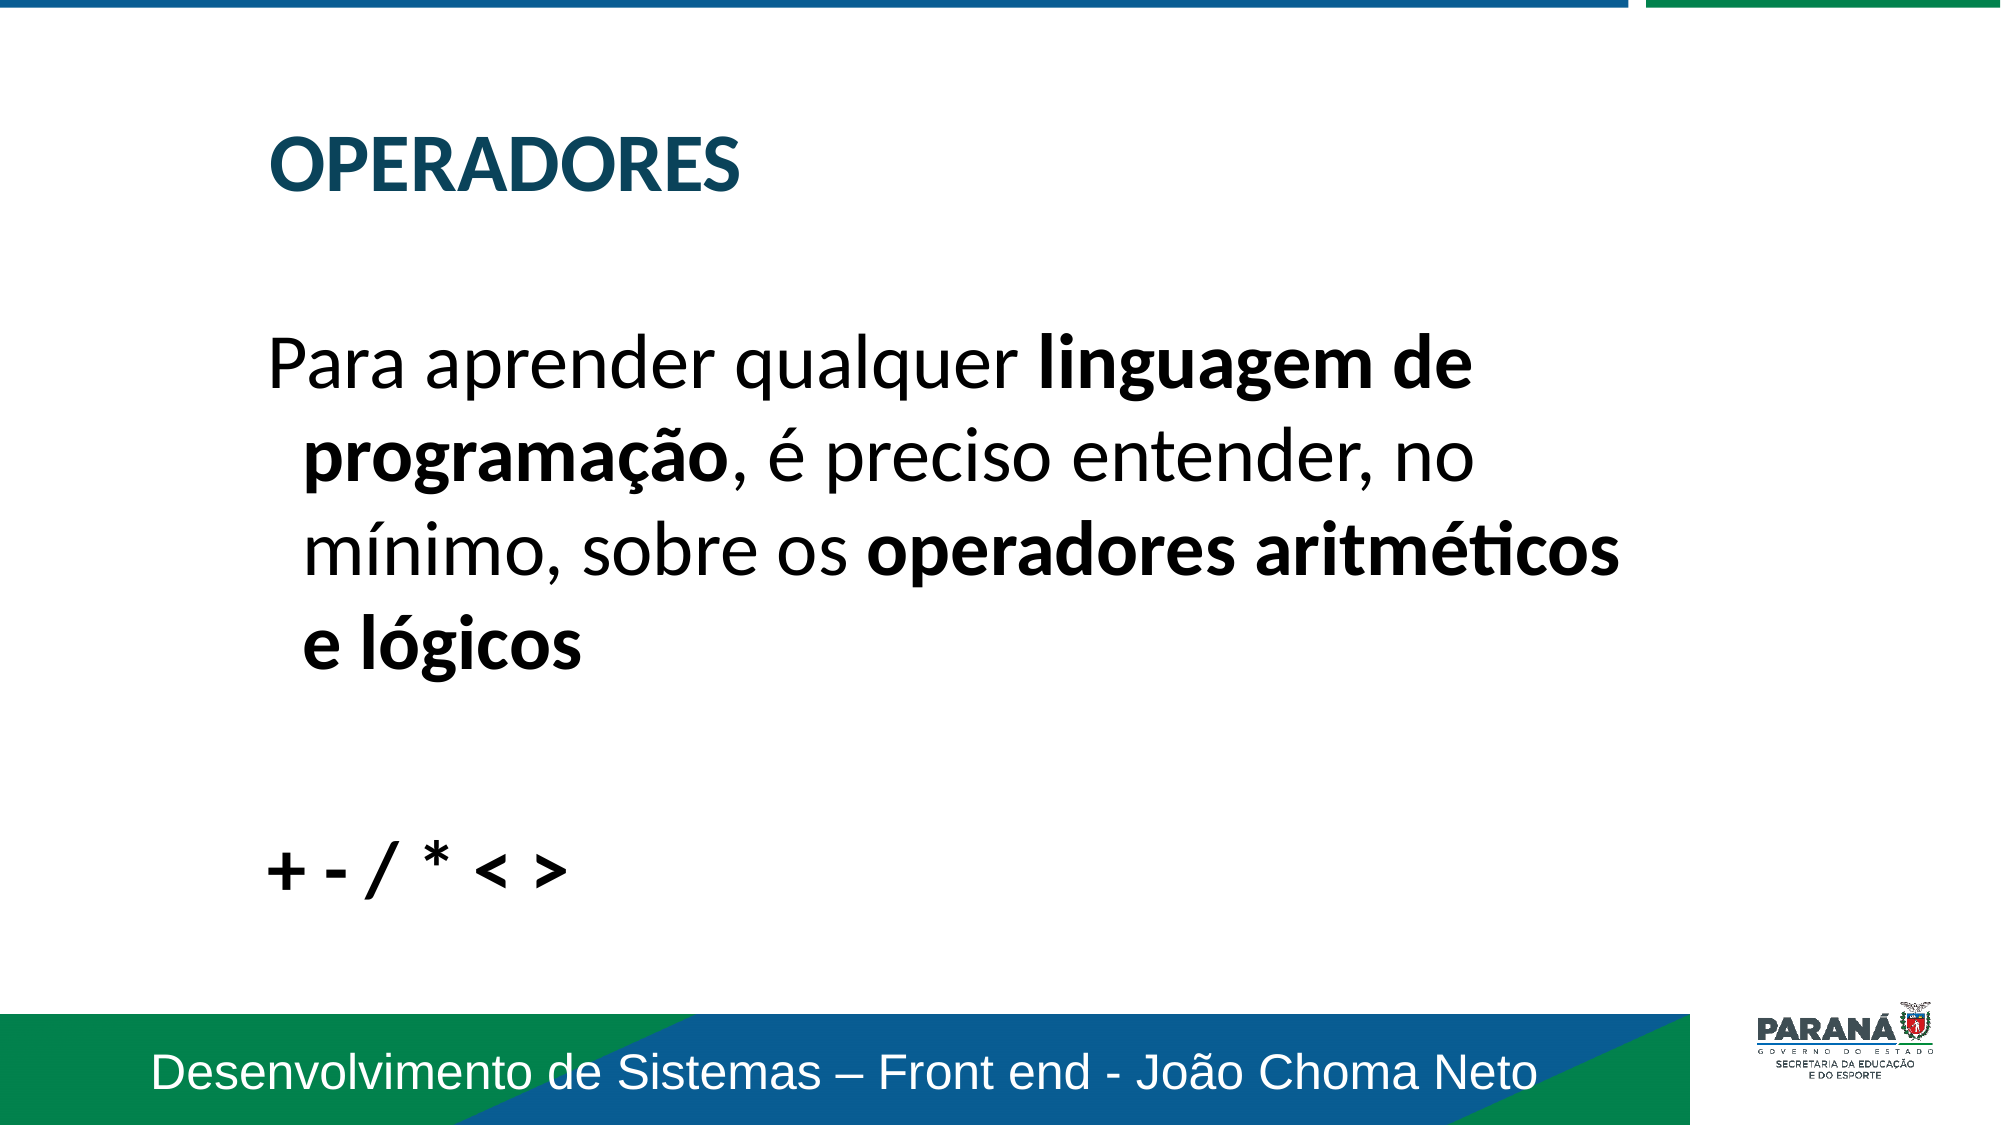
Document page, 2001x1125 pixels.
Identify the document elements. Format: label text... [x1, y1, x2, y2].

list OPERADORES [217, 111, 1637, 249]
picture [0, 1014, 1690, 1125]
picture [1757, 1002, 1933, 1081]
list Para aprender qualquer linguagem de programação, é preciso entender, no mínimo, sobre os operadores aritméticos e lógicos + - / * < > [217, 302, 1677, 921]
